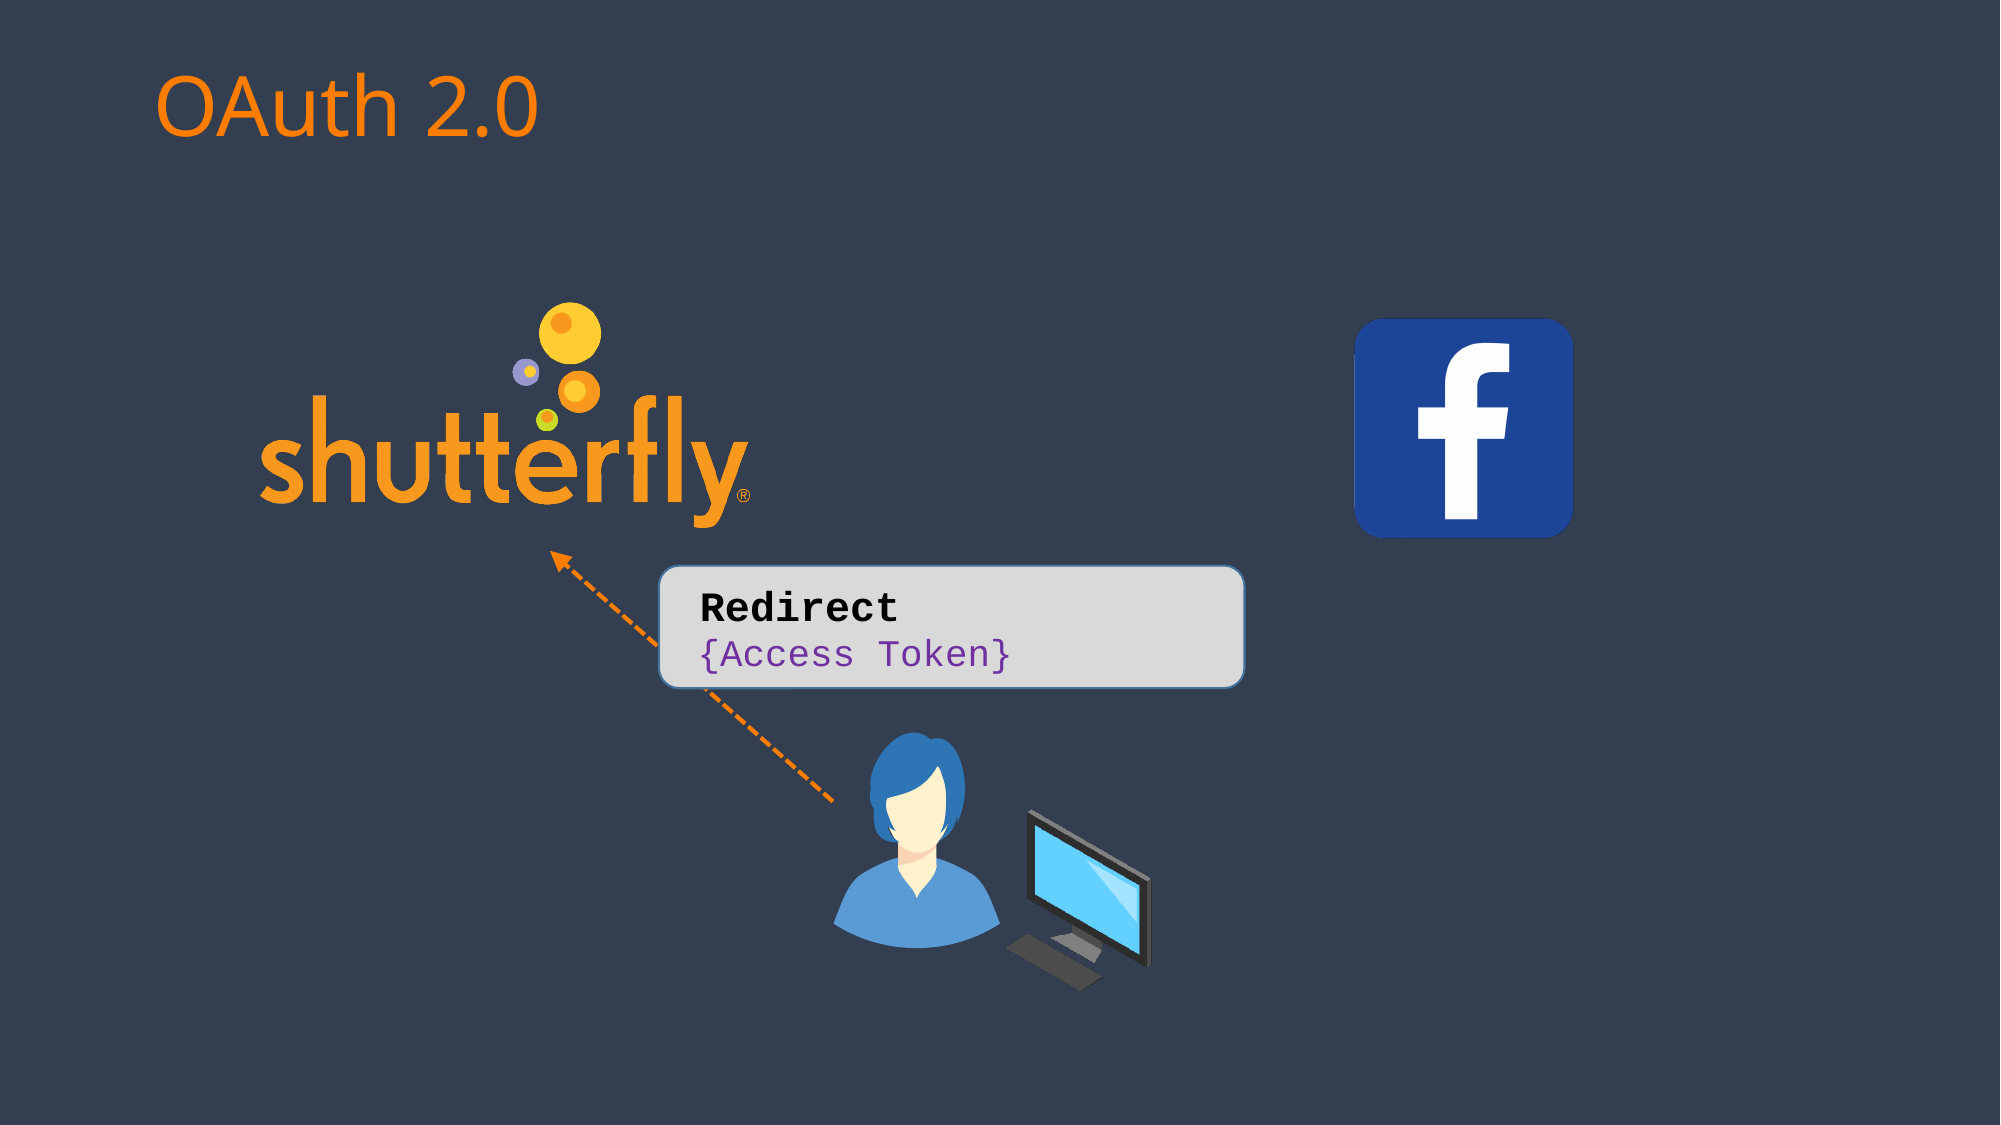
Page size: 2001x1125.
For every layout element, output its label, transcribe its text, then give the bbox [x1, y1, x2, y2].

text_box [817, 564, 1246, 690]
text_box OAuth 2.0 [138, 45, 1186, 161]
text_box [566, 534, 817, 818]
text_box {Access Token} [817, 621, 1038, 682]
picture [260, 298, 750, 528]
text_box Redirect [817, 572, 916, 621]
text_box [0, 0, 2000, 160]
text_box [833, 732, 1000, 949]
picture [1000, 804, 1156, 996]
picture [1349, 317, 1578, 539]
